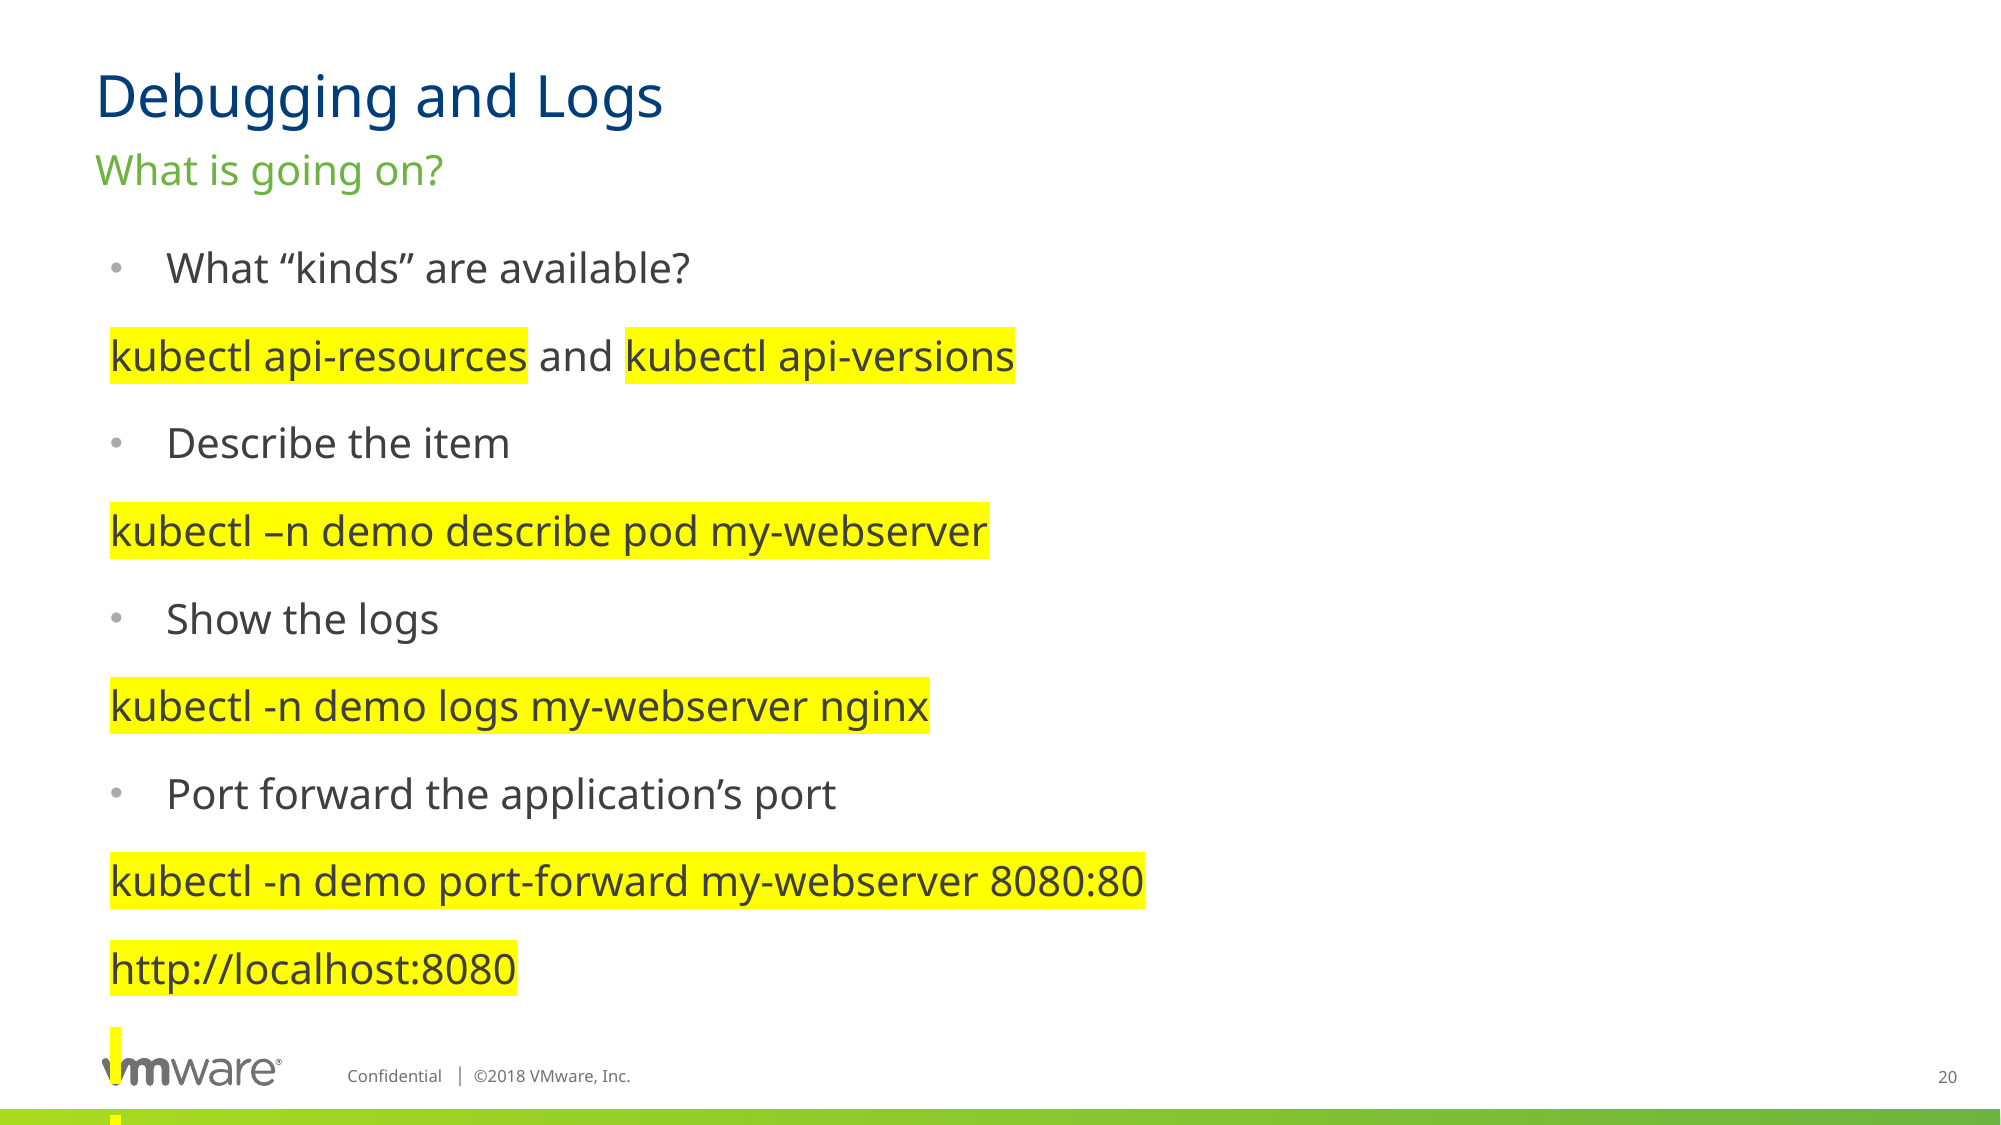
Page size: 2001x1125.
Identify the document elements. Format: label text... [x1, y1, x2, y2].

title Debugging and Logs [95, 67, 1901, 131]
subtitle What is going on? [95, 144, 1894, 185]
text_box What “kinds” are available? kubectl api-resources and kubectl api-versions Describe the item kubectl –n demo describe pod my-webserver Show the logs kubectl -n demo logs my-webserver nginx Port forward the application’s port kubectl -n demo port-forward my-webserver 8080:80 http://localhost:8080 [95, 234, 1394, 992]
